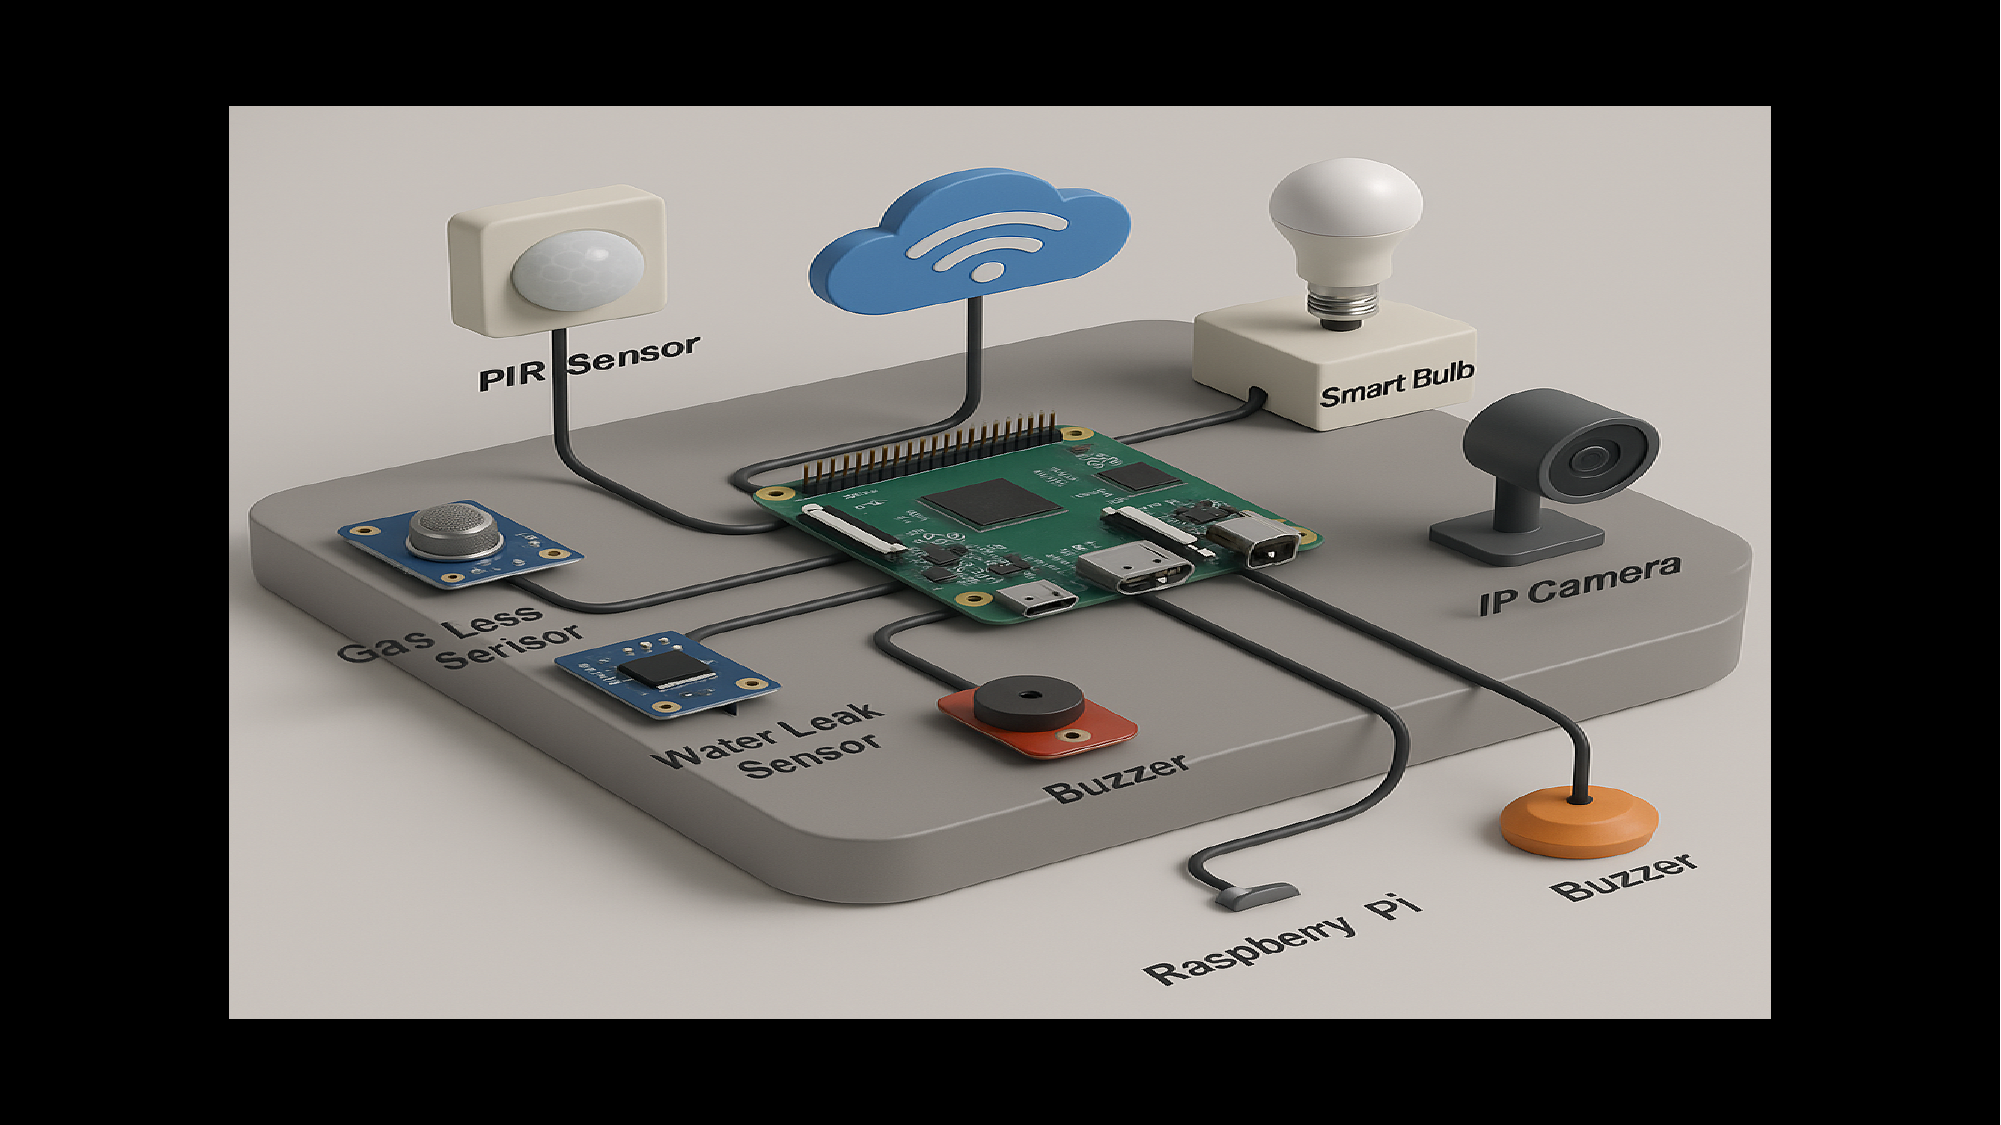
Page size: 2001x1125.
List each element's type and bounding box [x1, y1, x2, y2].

picture [229, 106, 1771, 1019]
